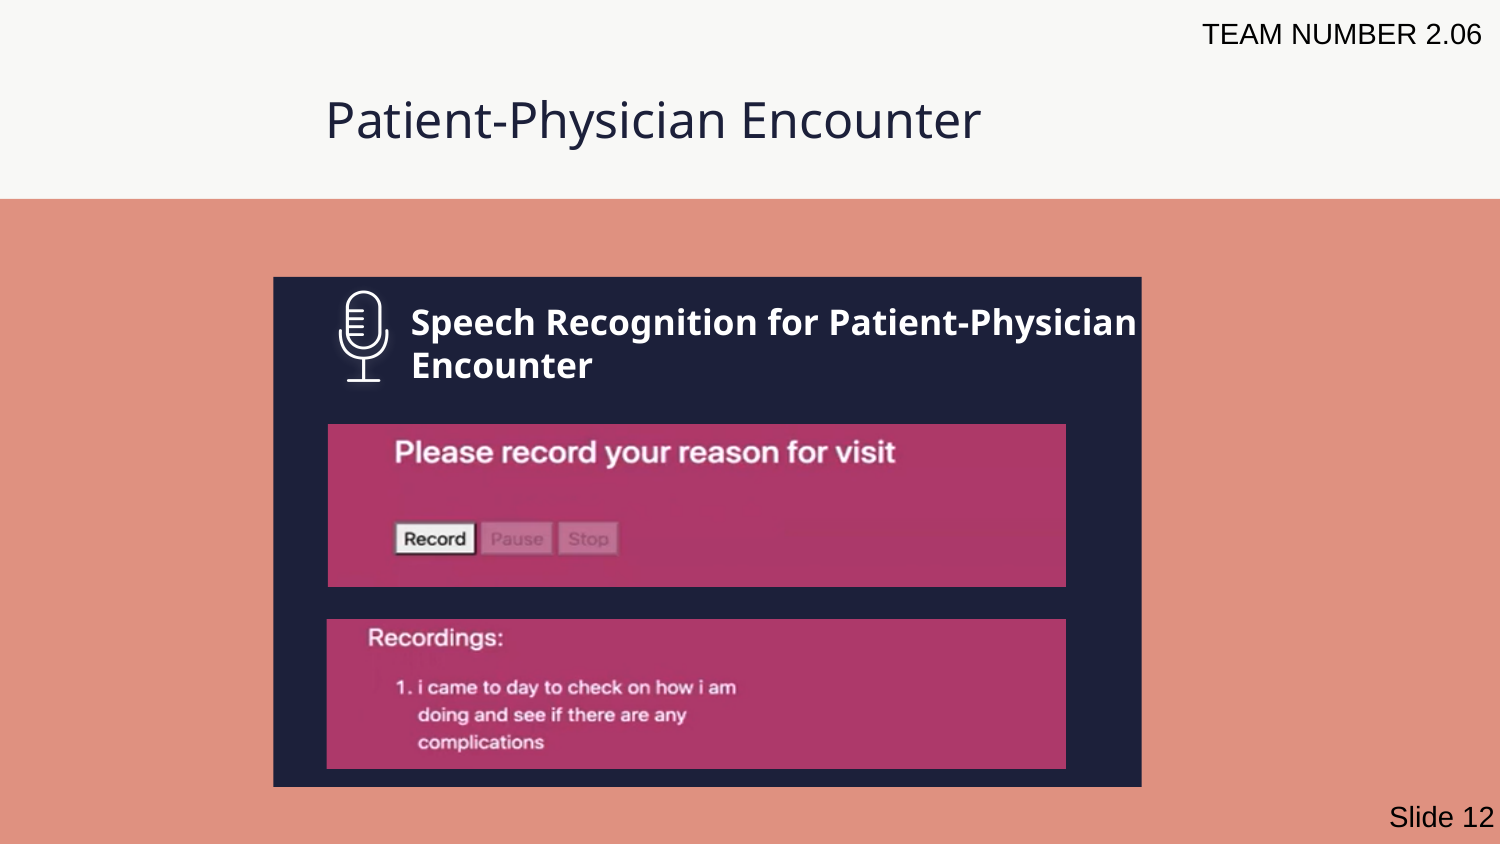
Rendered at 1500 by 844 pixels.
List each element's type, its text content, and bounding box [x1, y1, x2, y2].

text_box Slide 12 [1374, 782, 1500, 844]
text_box [273, 276, 1142, 787]
picture [327, 424, 1067, 587]
text_box Speech Recognition for Patient-Physician Encounter [395, 285, 1180, 513]
picture [326, 619, 1067, 769]
text_box Patient-Physician Encounter [30, 73, 1279, 164]
text_box TEAM NUMBER 2.06 [1187, 0, 1500, 65]
picture [299, 274, 428, 397]
